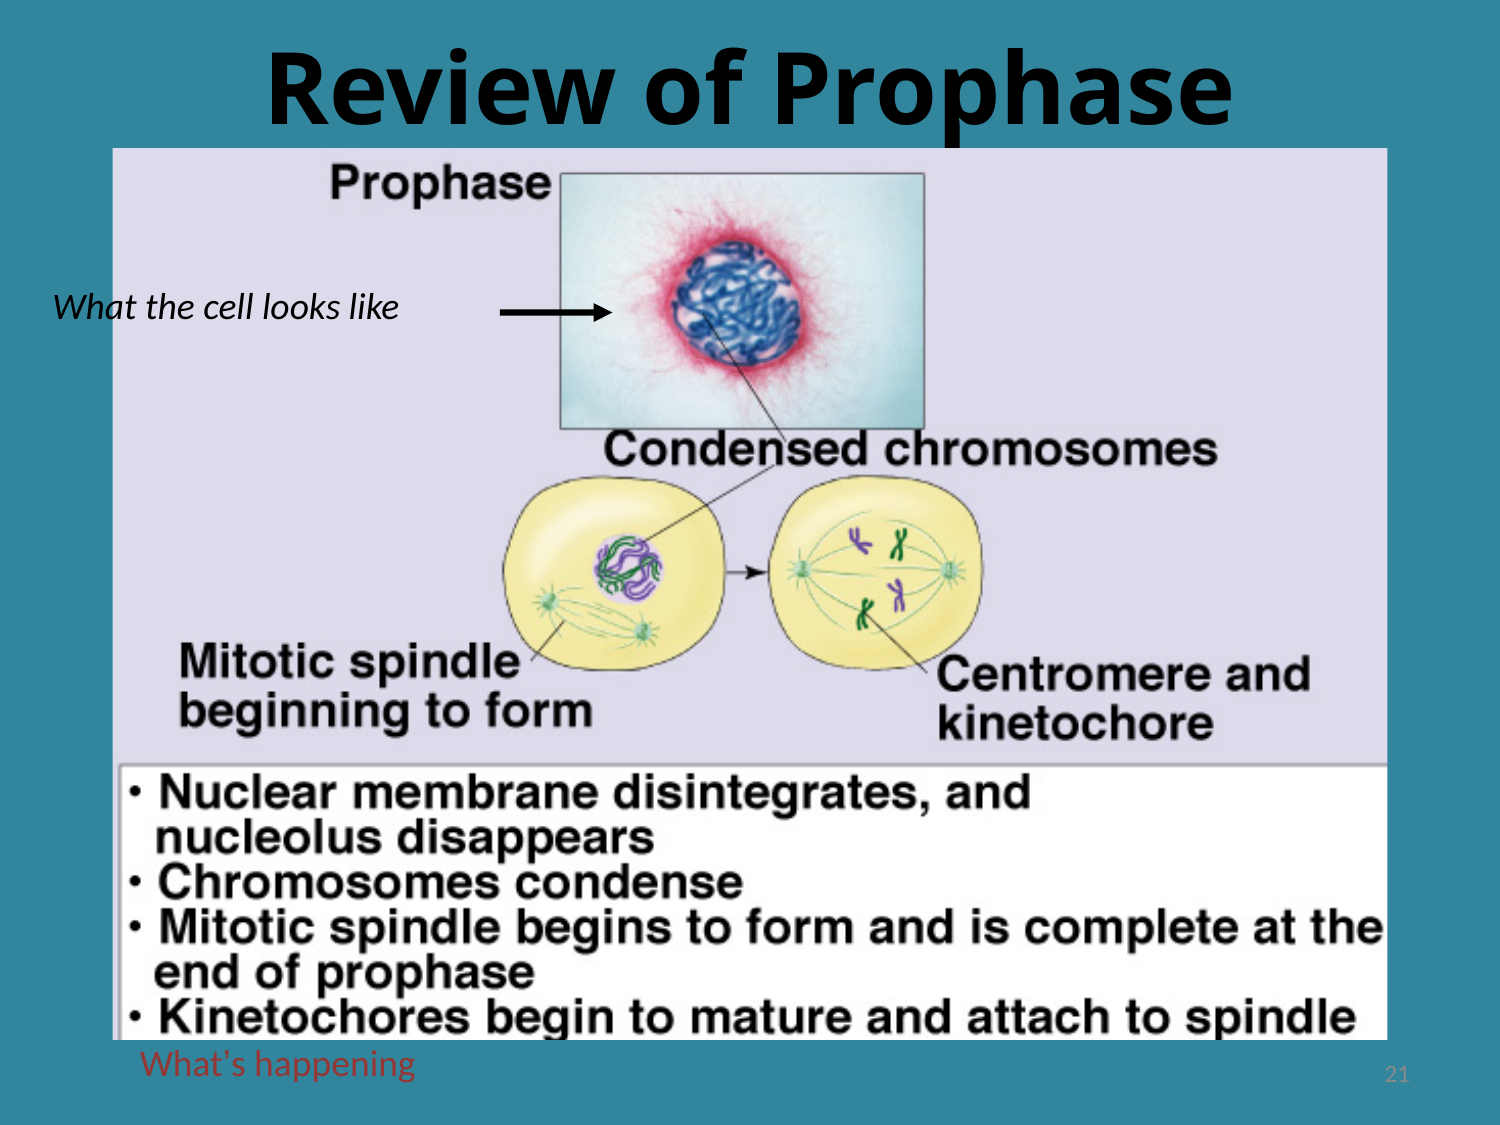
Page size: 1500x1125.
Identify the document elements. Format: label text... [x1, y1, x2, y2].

slide_number 21 [1074, 1042, 1425, 1103]
title Review of Prophase [75, 0, 1425, 179]
text_box What the cell looks like [37, 274, 107, 335]
picture [112, 148, 1388, 1040]
text_box What’s happening [125, 1049, 1375, 1092]
